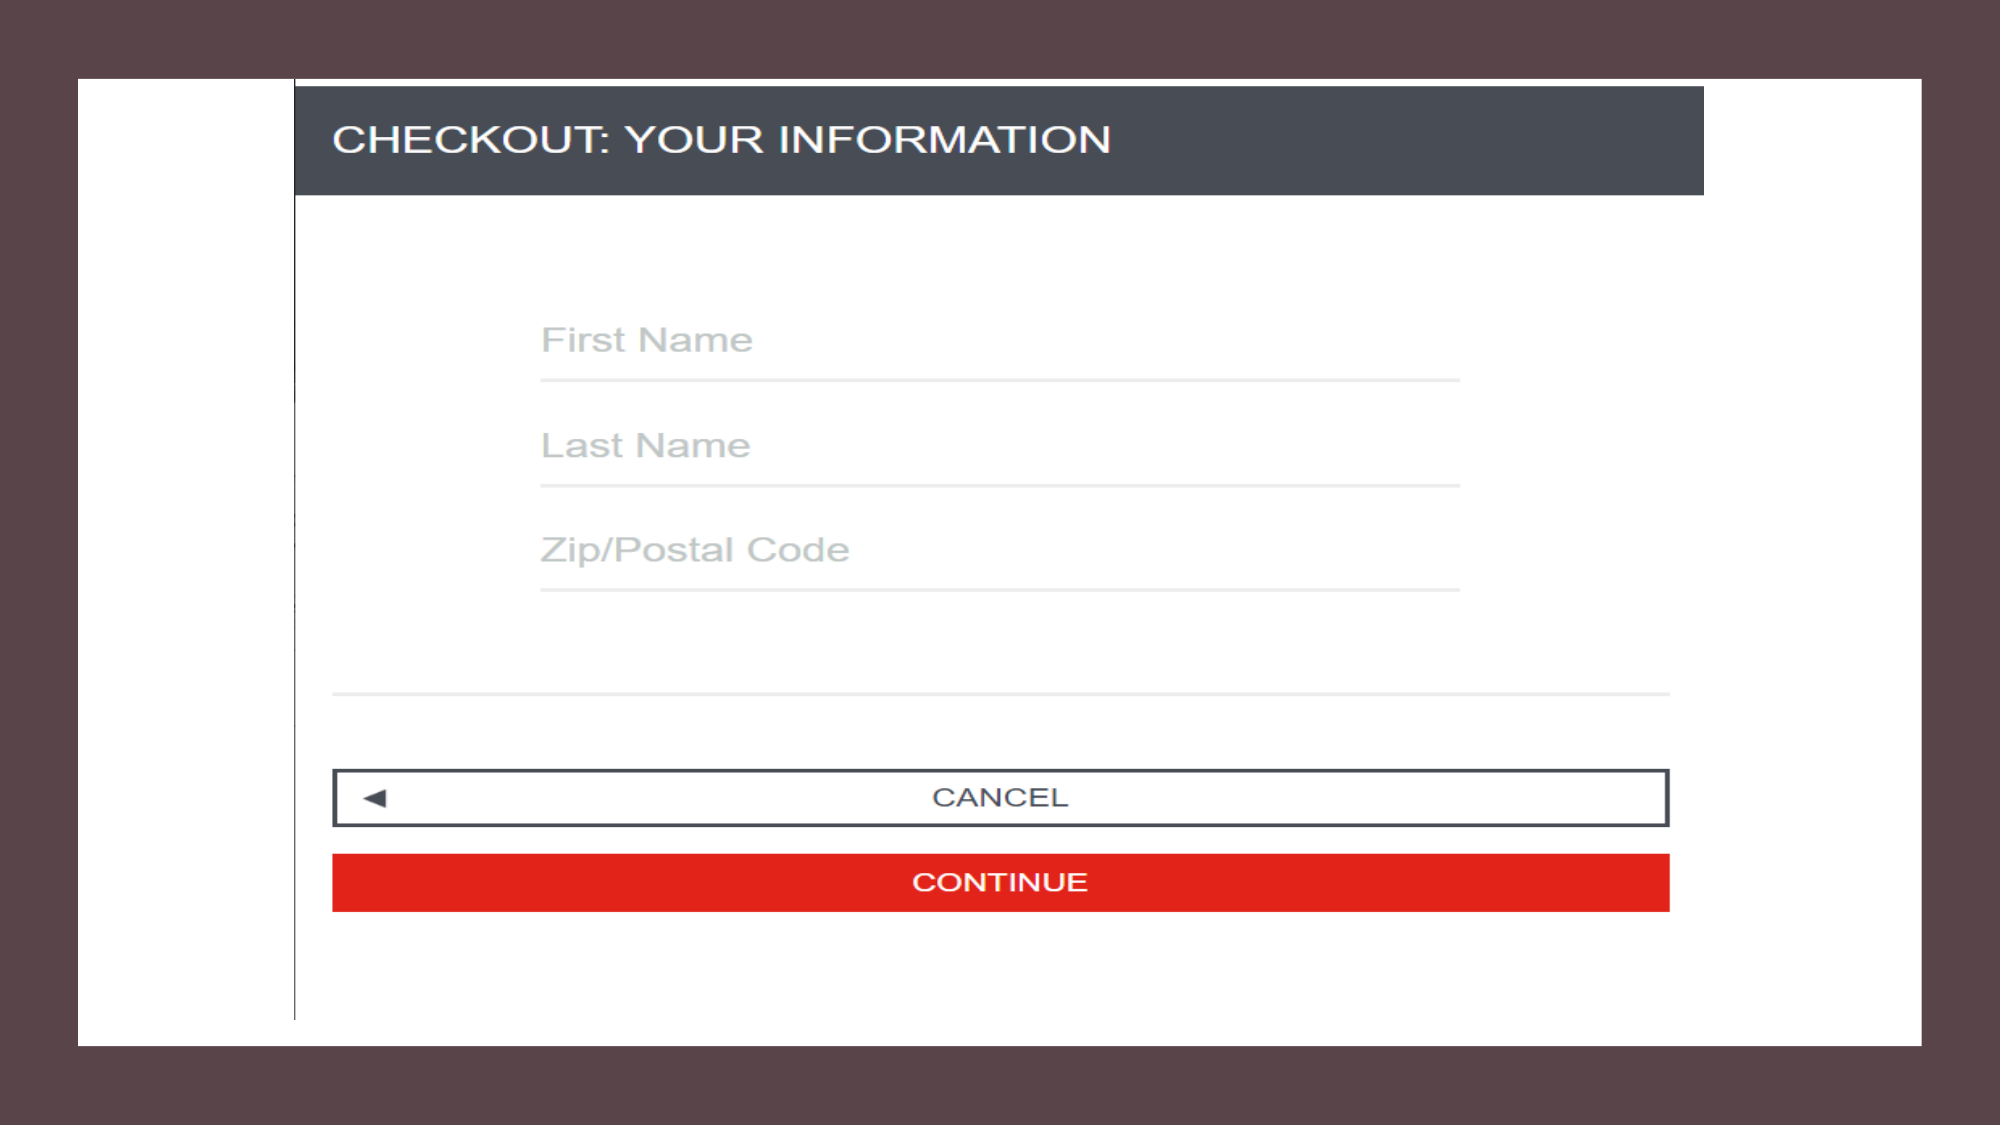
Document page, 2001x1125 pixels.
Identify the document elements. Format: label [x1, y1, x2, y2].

text_box [77, 78, 1923, 1047]
text_box [0, 0, 2000, 1125]
picture [294, 79, 1704, 1020]
